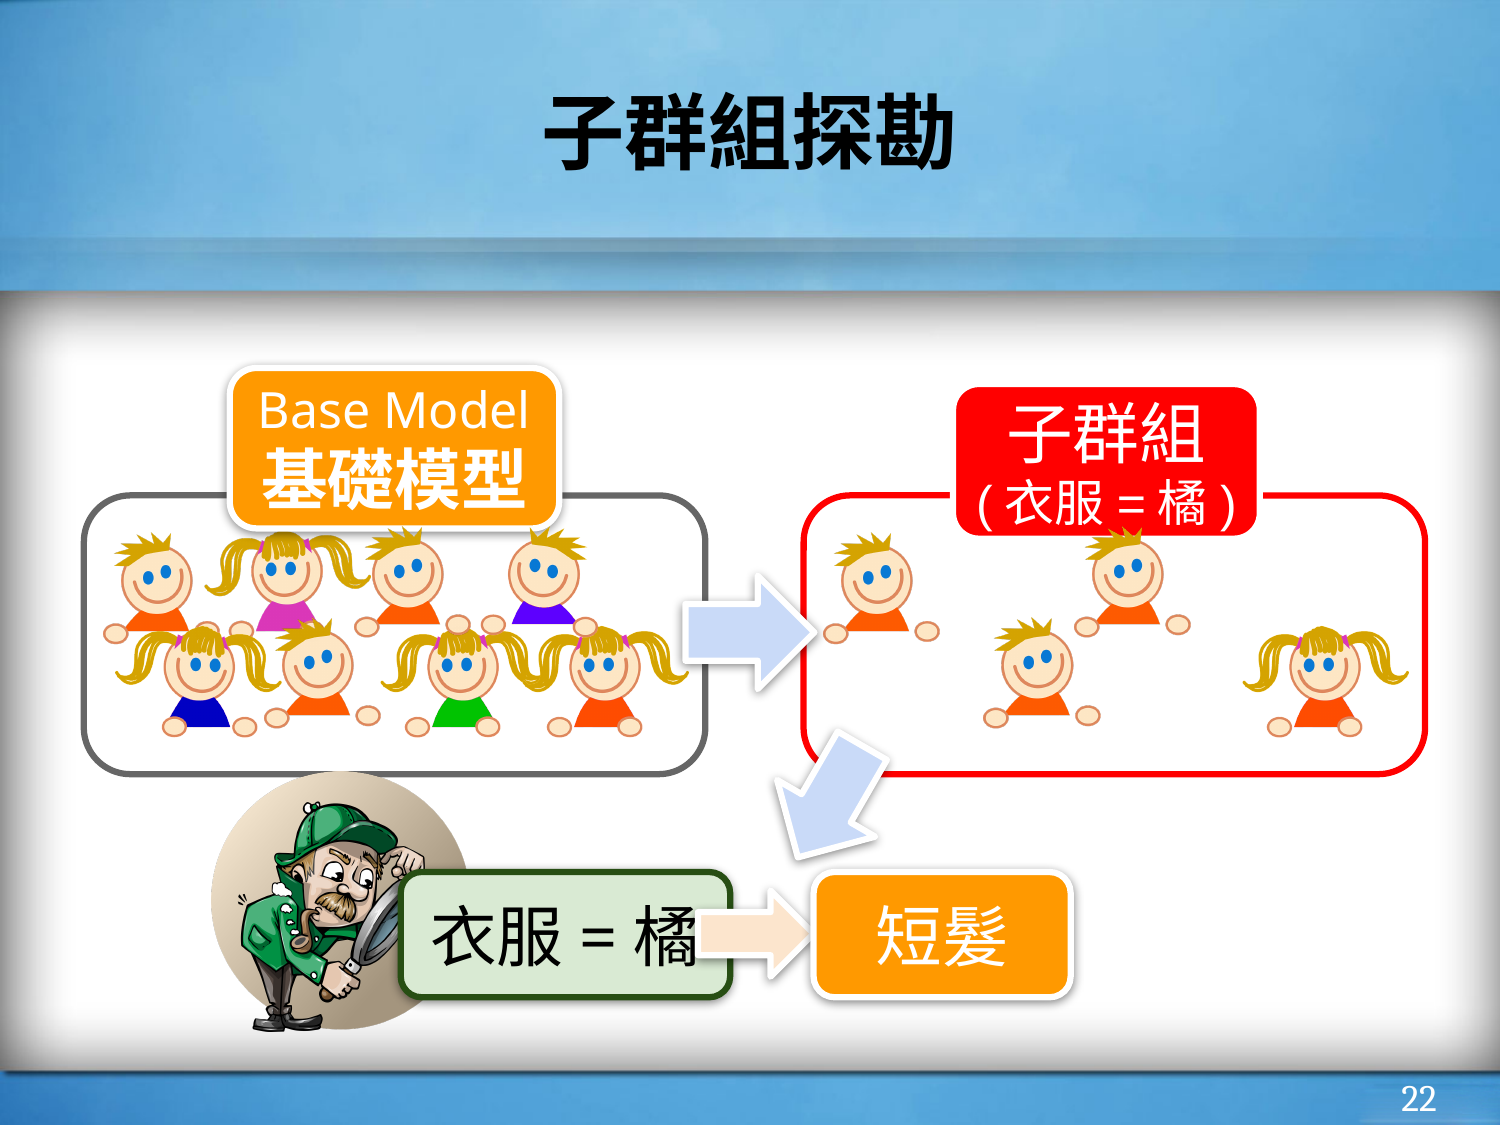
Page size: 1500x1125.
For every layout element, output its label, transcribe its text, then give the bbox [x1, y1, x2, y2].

text_box 短髮 [813, 871, 1071, 998]
slide_number ‹#› [1350, 1074, 1488, 1118]
text_box [777, 731, 887, 858]
text_box [803, 495, 1426, 775]
picture [0, 0, 1500, 1125]
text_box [803, 517, 945, 665]
text_box 子群組 (衣服=橘) [952, 383, 1260, 539]
text_box [685, 575, 815, 690]
text_box [83, 495, 706, 775]
text_box 衣服=橘 [474, 871, 731, 998]
text_box Base Model 基礎模型 [229, 367, 560, 514]
text_box [697, 890, 806, 977]
title 子群組探勘 [78, 27, 1422, 232]
